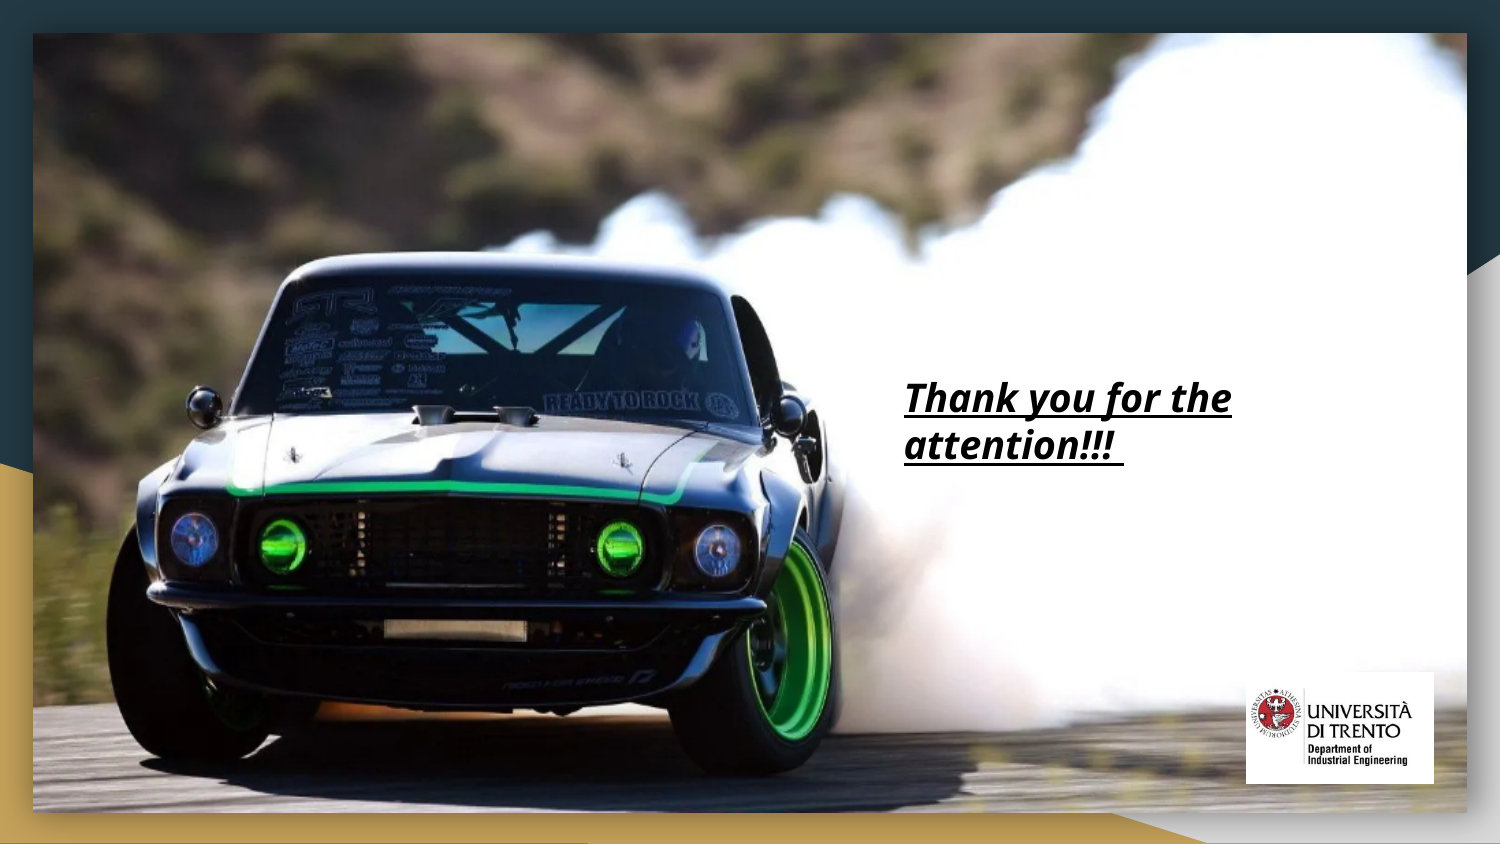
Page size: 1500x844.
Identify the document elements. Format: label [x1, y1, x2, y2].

picture [33, 33, 1467, 813]
